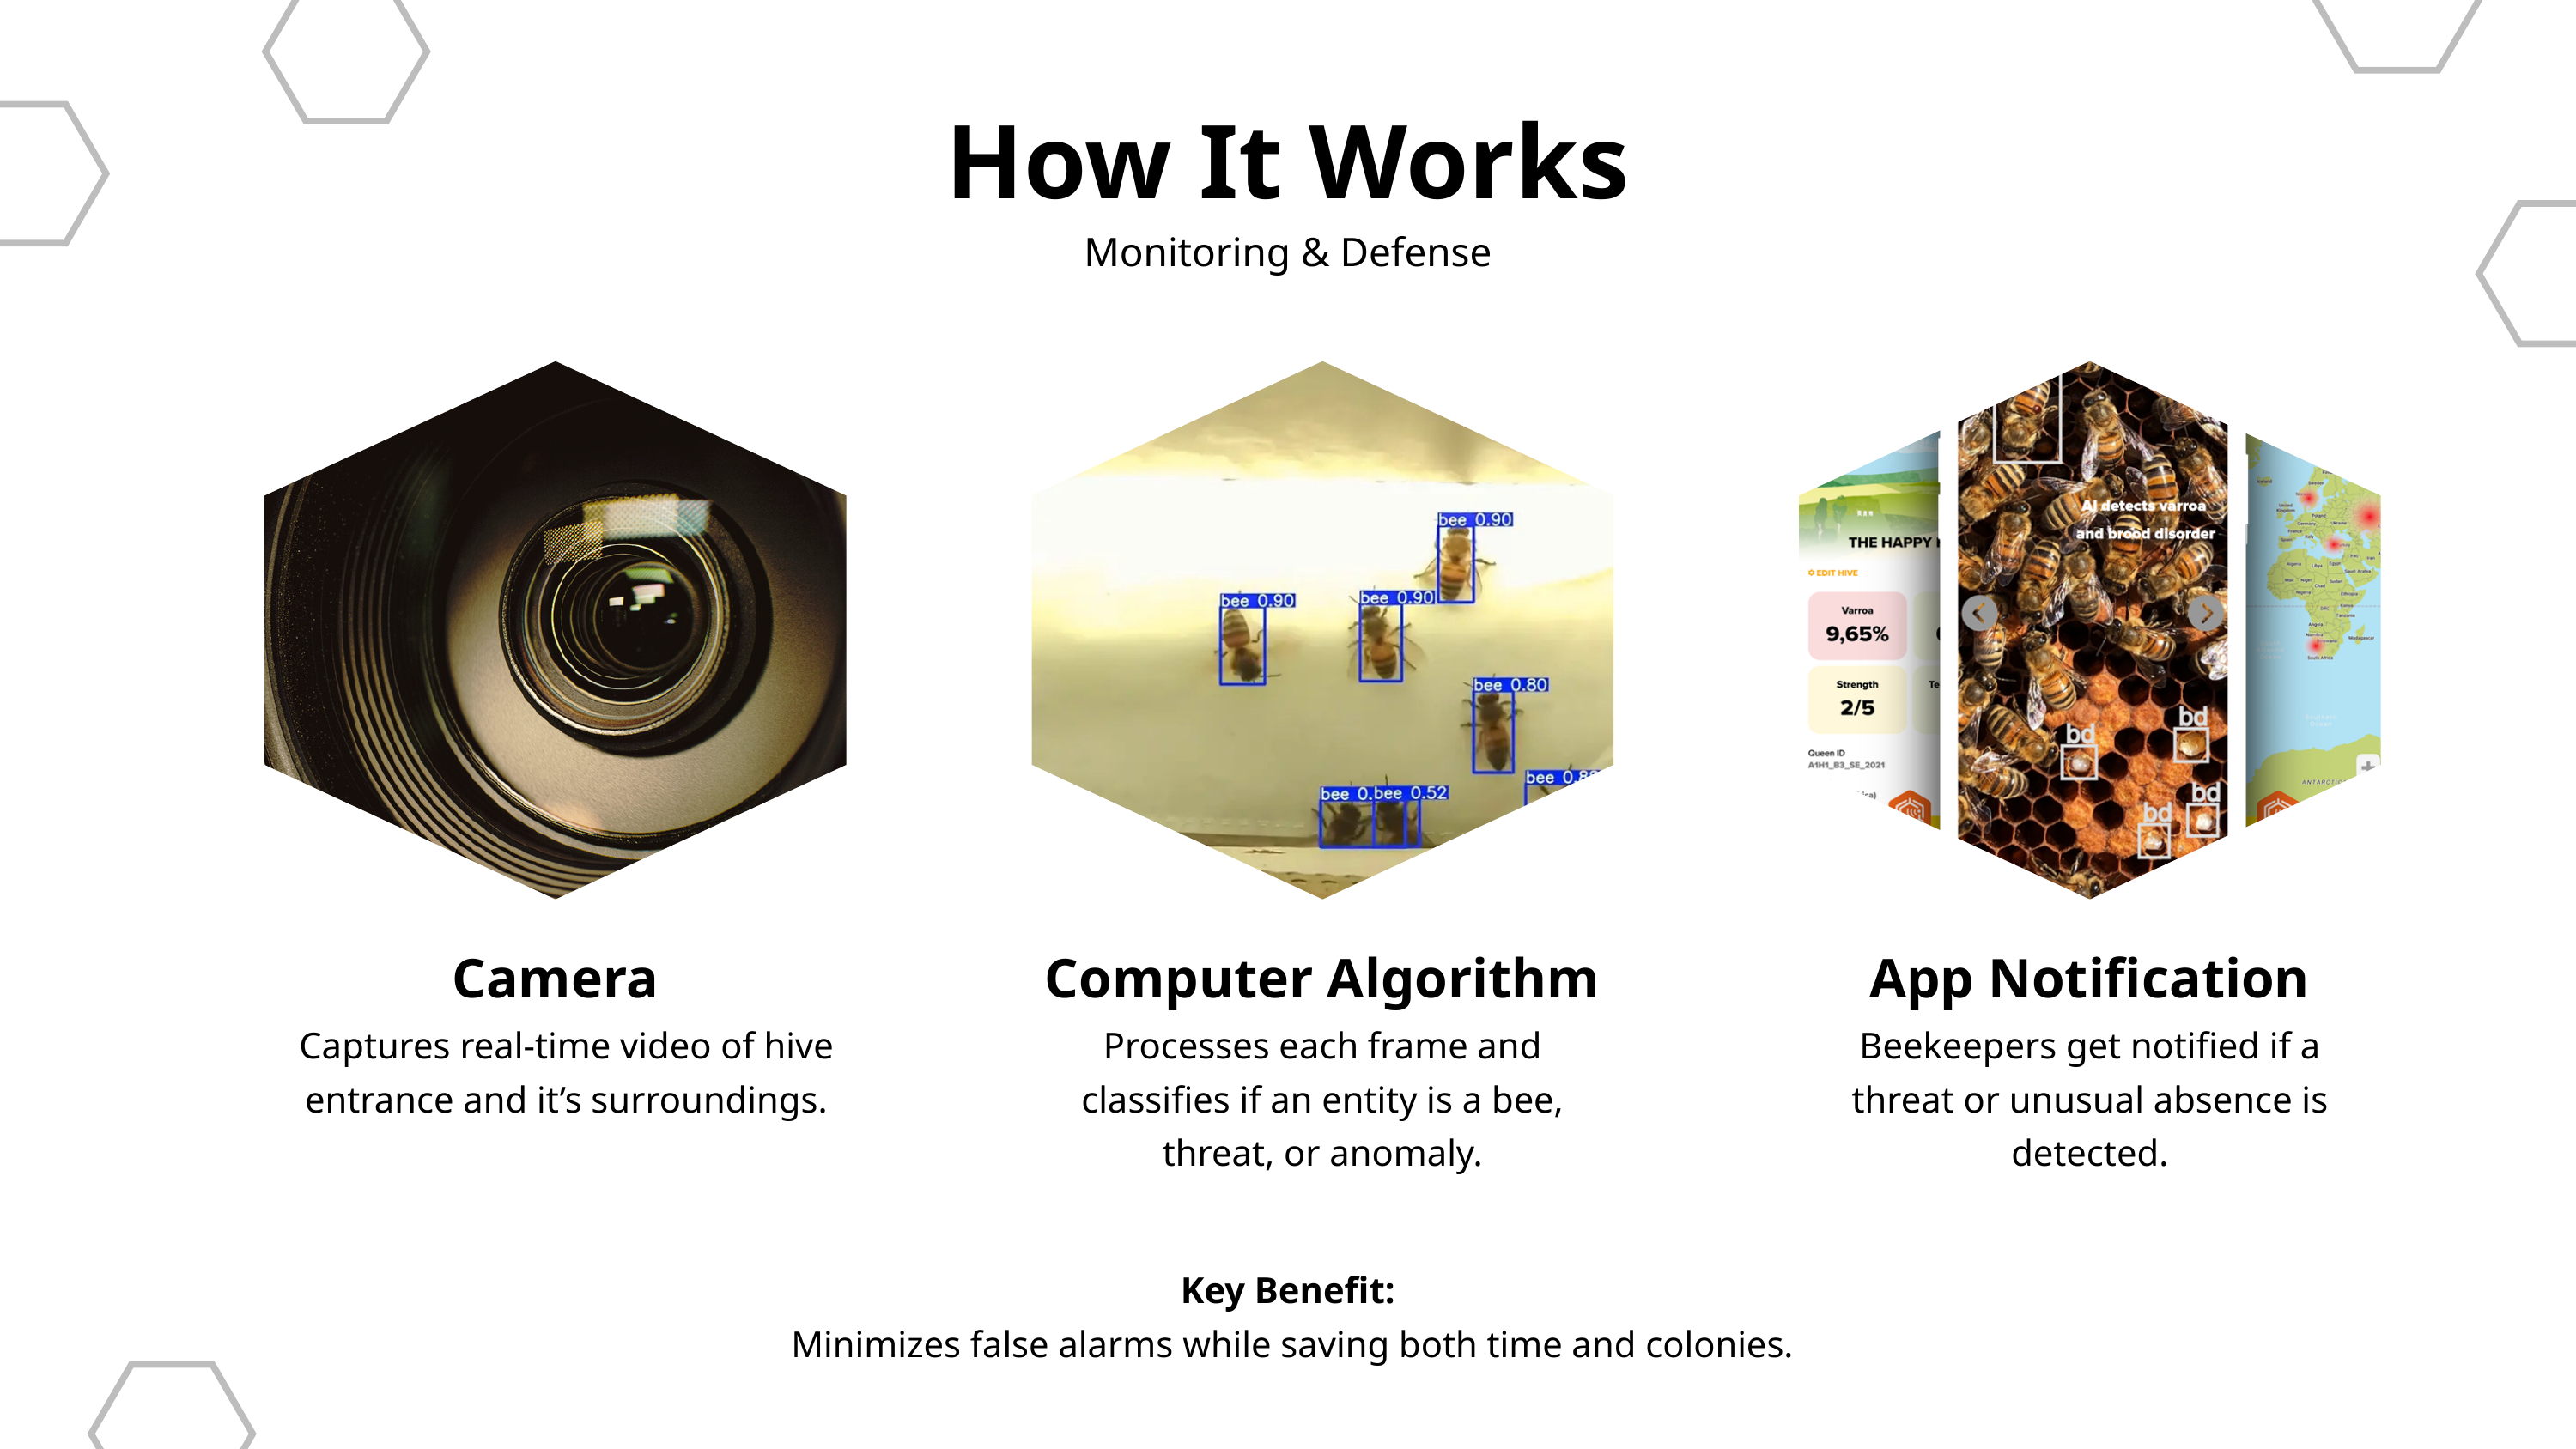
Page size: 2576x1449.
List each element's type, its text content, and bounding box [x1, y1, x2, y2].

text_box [0, 104, 106, 244]
text_box Monitoring & Defense [1066, 215, 1510, 275]
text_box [2315, 0, 2480, 70]
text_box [2478, 203, 2576, 344]
text_box Processes each frame and classifies if an entity is a bee, threat, or anomaly. [1037, 1012, 1608, 1174]
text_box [264, 361, 847, 900]
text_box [264, 0, 428, 122]
text_box App Notification [1748, 933, 2432, 1009]
text_box Key Benefit: Minimizes false alarms while saving both time and colonies. [483, 1257, 2093, 1365]
text_box How It Works [405, 117, 2171, 220]
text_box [90, 1364, 253, 1449]
text_box Computer Algorithm [981, 933, 1664, 1009]
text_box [1798, 361, 2381, 900]
text_box Camera [172, 933, 939, 1009]
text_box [1031, 361, 1614, 900]
text_box Beekeepers get notified if a threat or unusual absence is detected. [1804, 1012, 2376, 1173]
text_box Captures real-time video of hive entrance and it’s surroundings. [281, 1012, 852, 1120]
